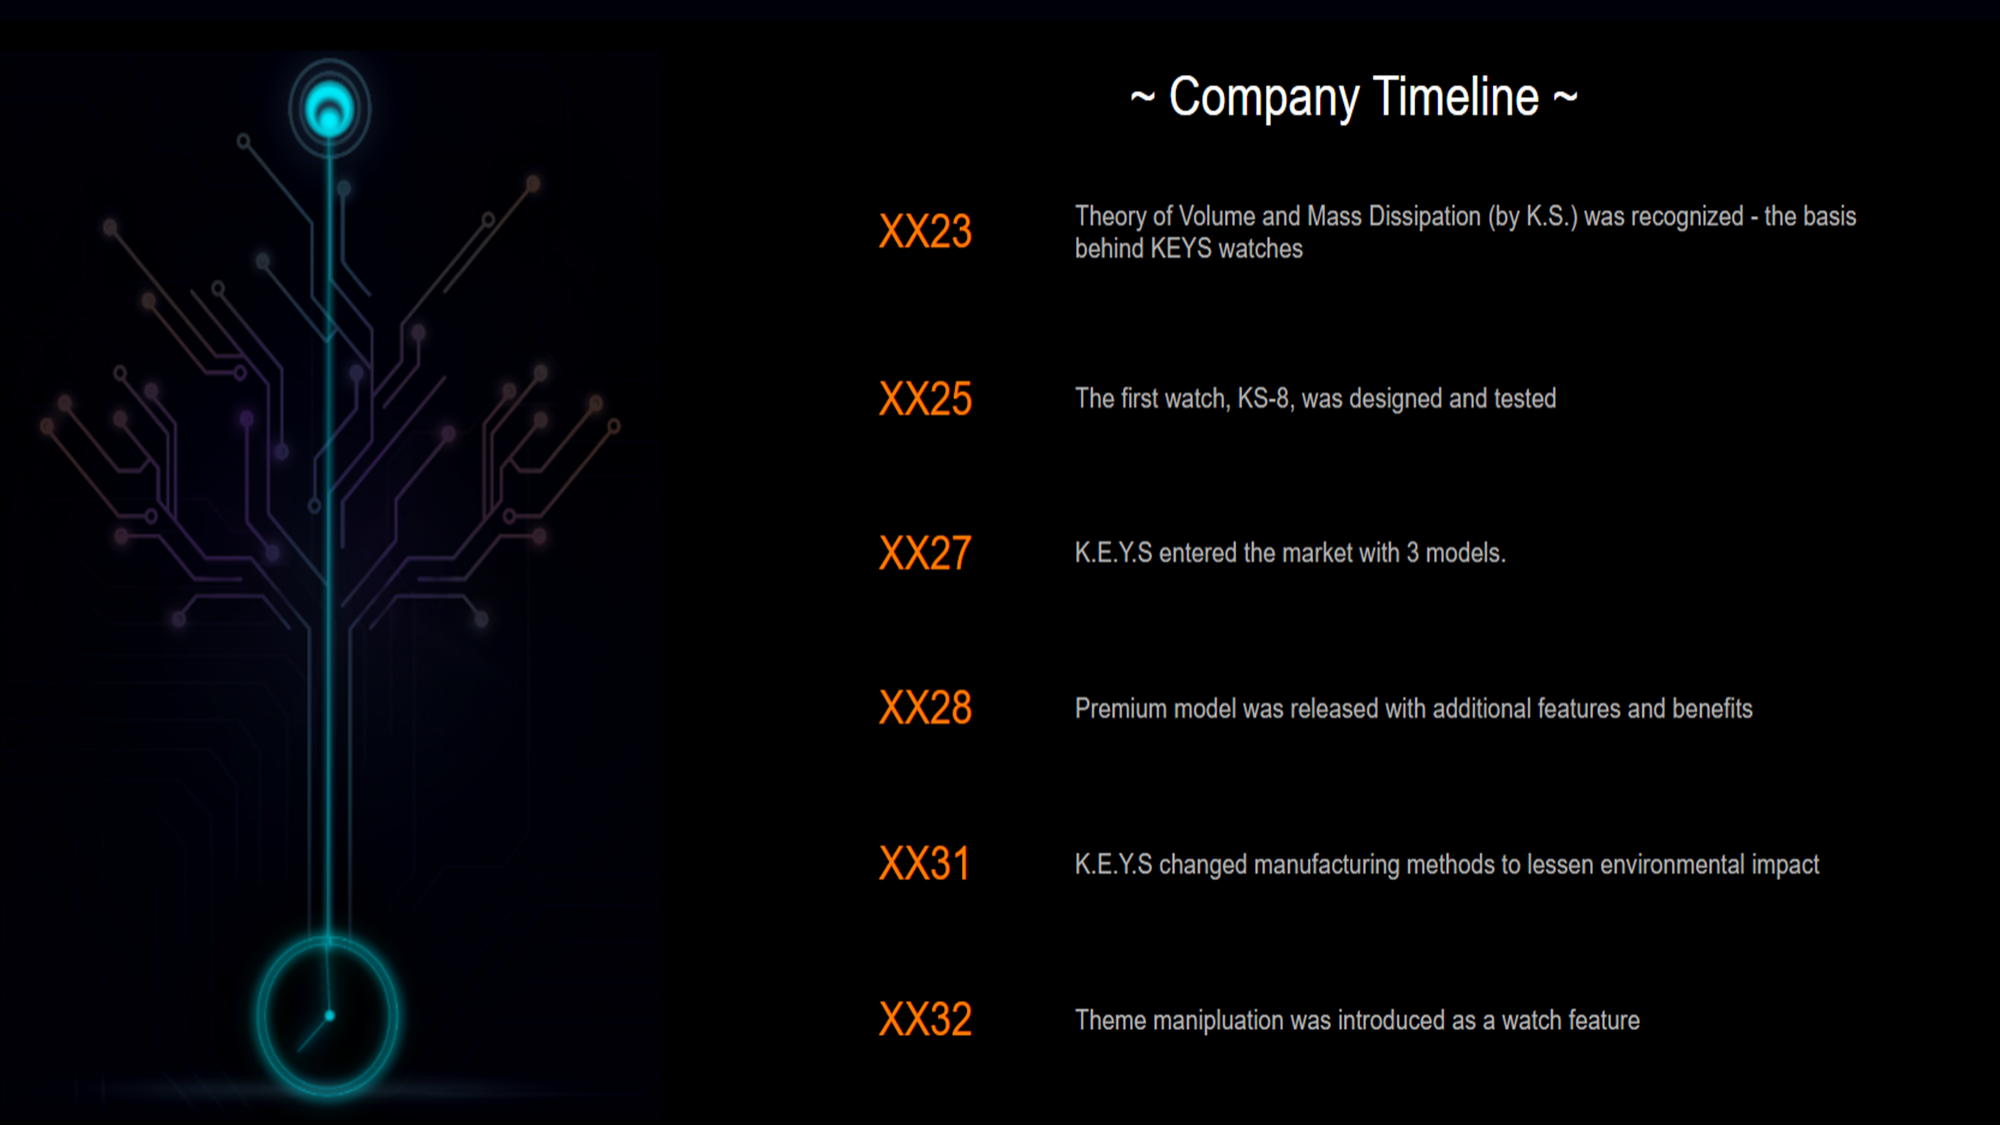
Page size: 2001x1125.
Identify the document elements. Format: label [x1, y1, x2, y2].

list [0, 0, 2000, 1125]
